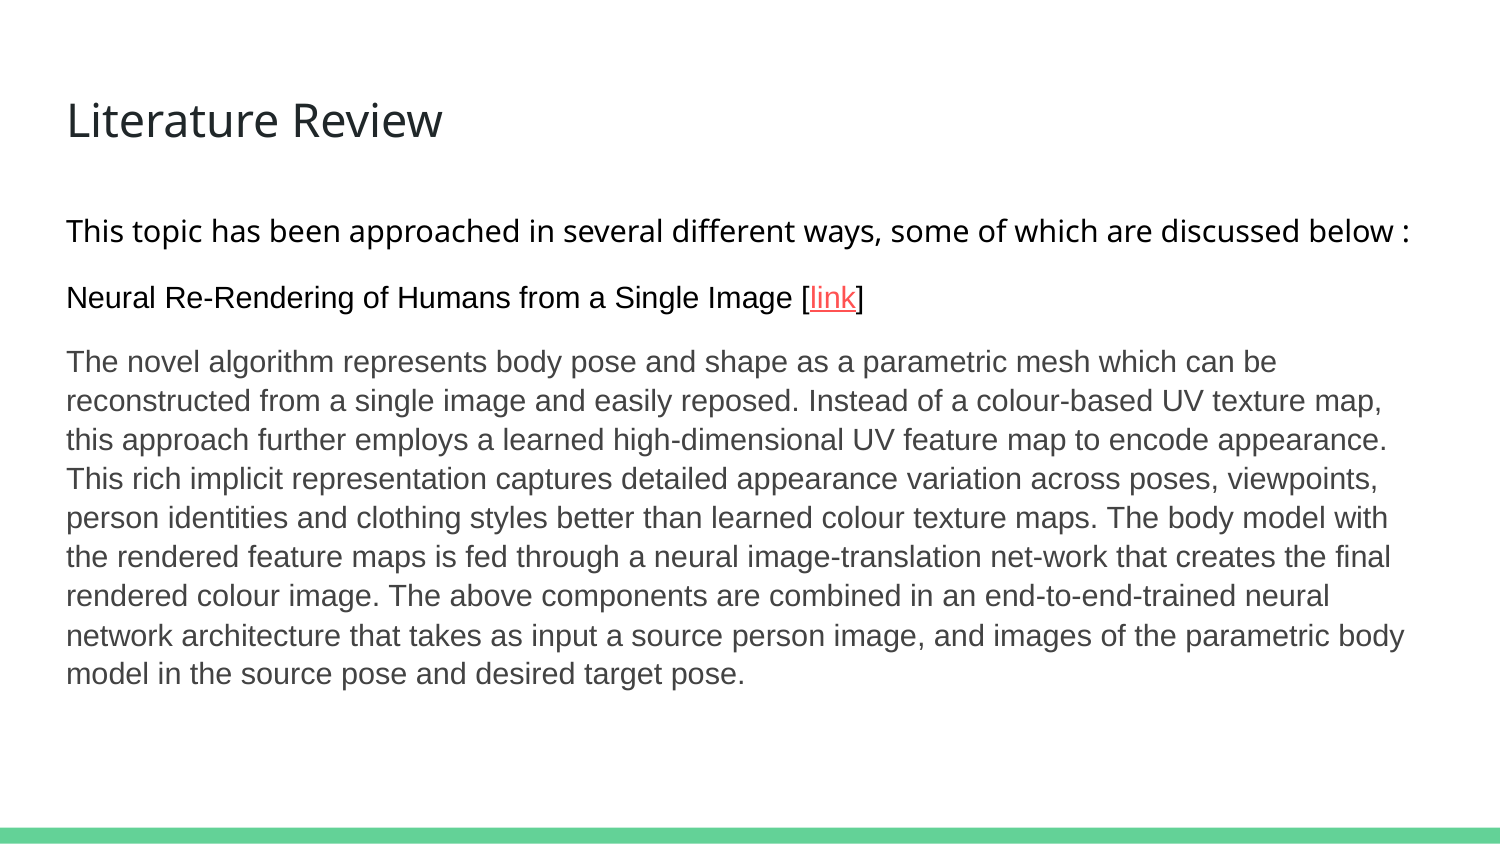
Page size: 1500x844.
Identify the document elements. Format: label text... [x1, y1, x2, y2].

title Literature Review [51, 72, 1449, 167]
list This topic has been approached in several different ways, some of which are discussed below : Neural Re-Rendering of Humans from a Single Image [link] The novel algorithm represents body pose and shape as a parametric mesh which can be reconstructed from a single image and easily reposed. Instead of a colour-based UV texture map, this approach further employs a learned high-dimensional UV feature map to encode appearance. This rich implicit representation captures detailed appearance variation across poses, viewpoints, person identities and clothing styles better than learned colour texture maps. The body model with the rendered feature maps is fed through a neural image-translation net-work that creates the final rendered colour image. The above components are combined in an end-to-end-trained neural network architecture that takes as input a source person image, and images of the parametric body model in the source pose and desired target pose. [51, 189, 1449, 750]
